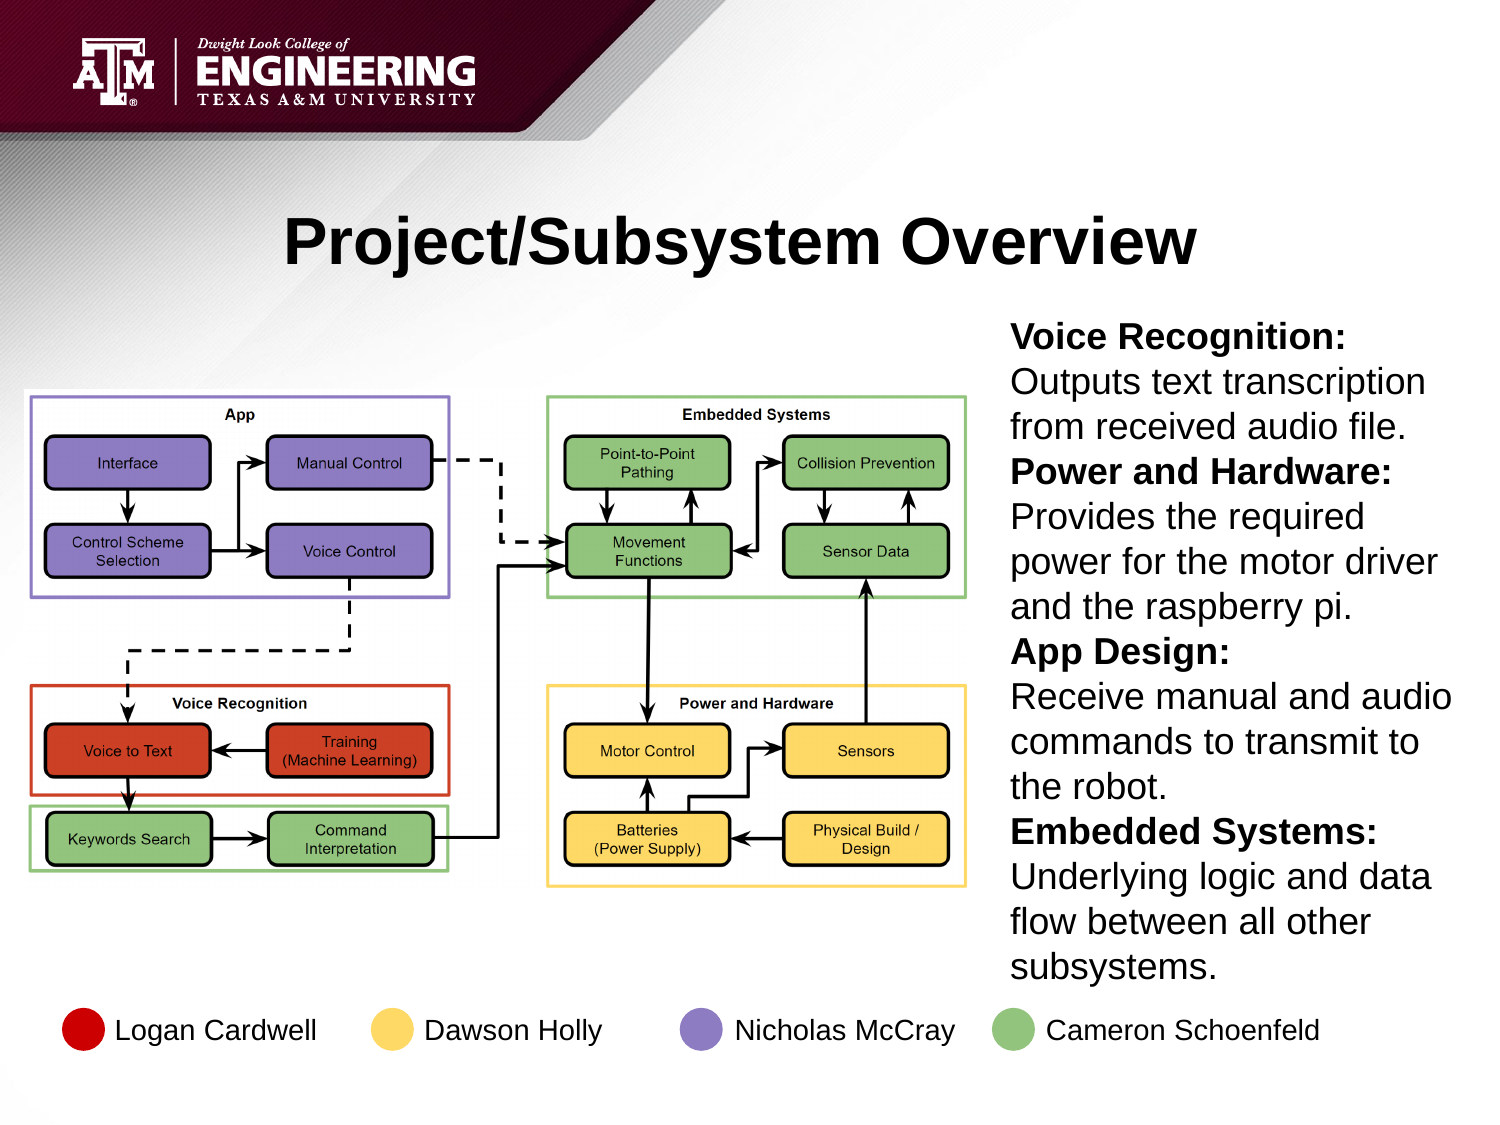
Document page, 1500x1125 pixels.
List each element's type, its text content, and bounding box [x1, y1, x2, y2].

text_box [371, 1008, 414, 1051]
text_box Logan Cardwell Dawson Holly Nicholas McCray Cameron Schoenfeld [99, 996, 1376, 1062]
text_box [992, 1008, 1035, 1051]
picture [0, 0, 1500, 1125]
title Project/Subsystem Overview [75, 172, 1425, 304]
text_box [62, 1008, 105, 1051]
text_box Voice Recognition: Outputs text transcription from received audio file. Power and Hardware: Provides the required power for the motor driver and the raspberry pi. App Design: Receive manual and audio commands to transmit to the robot. Embedded Systems: Underlying logic and data flow between all other subsystems. [995, 304, 1478, 995]
text_box [680, 1008, 722, 1051]
